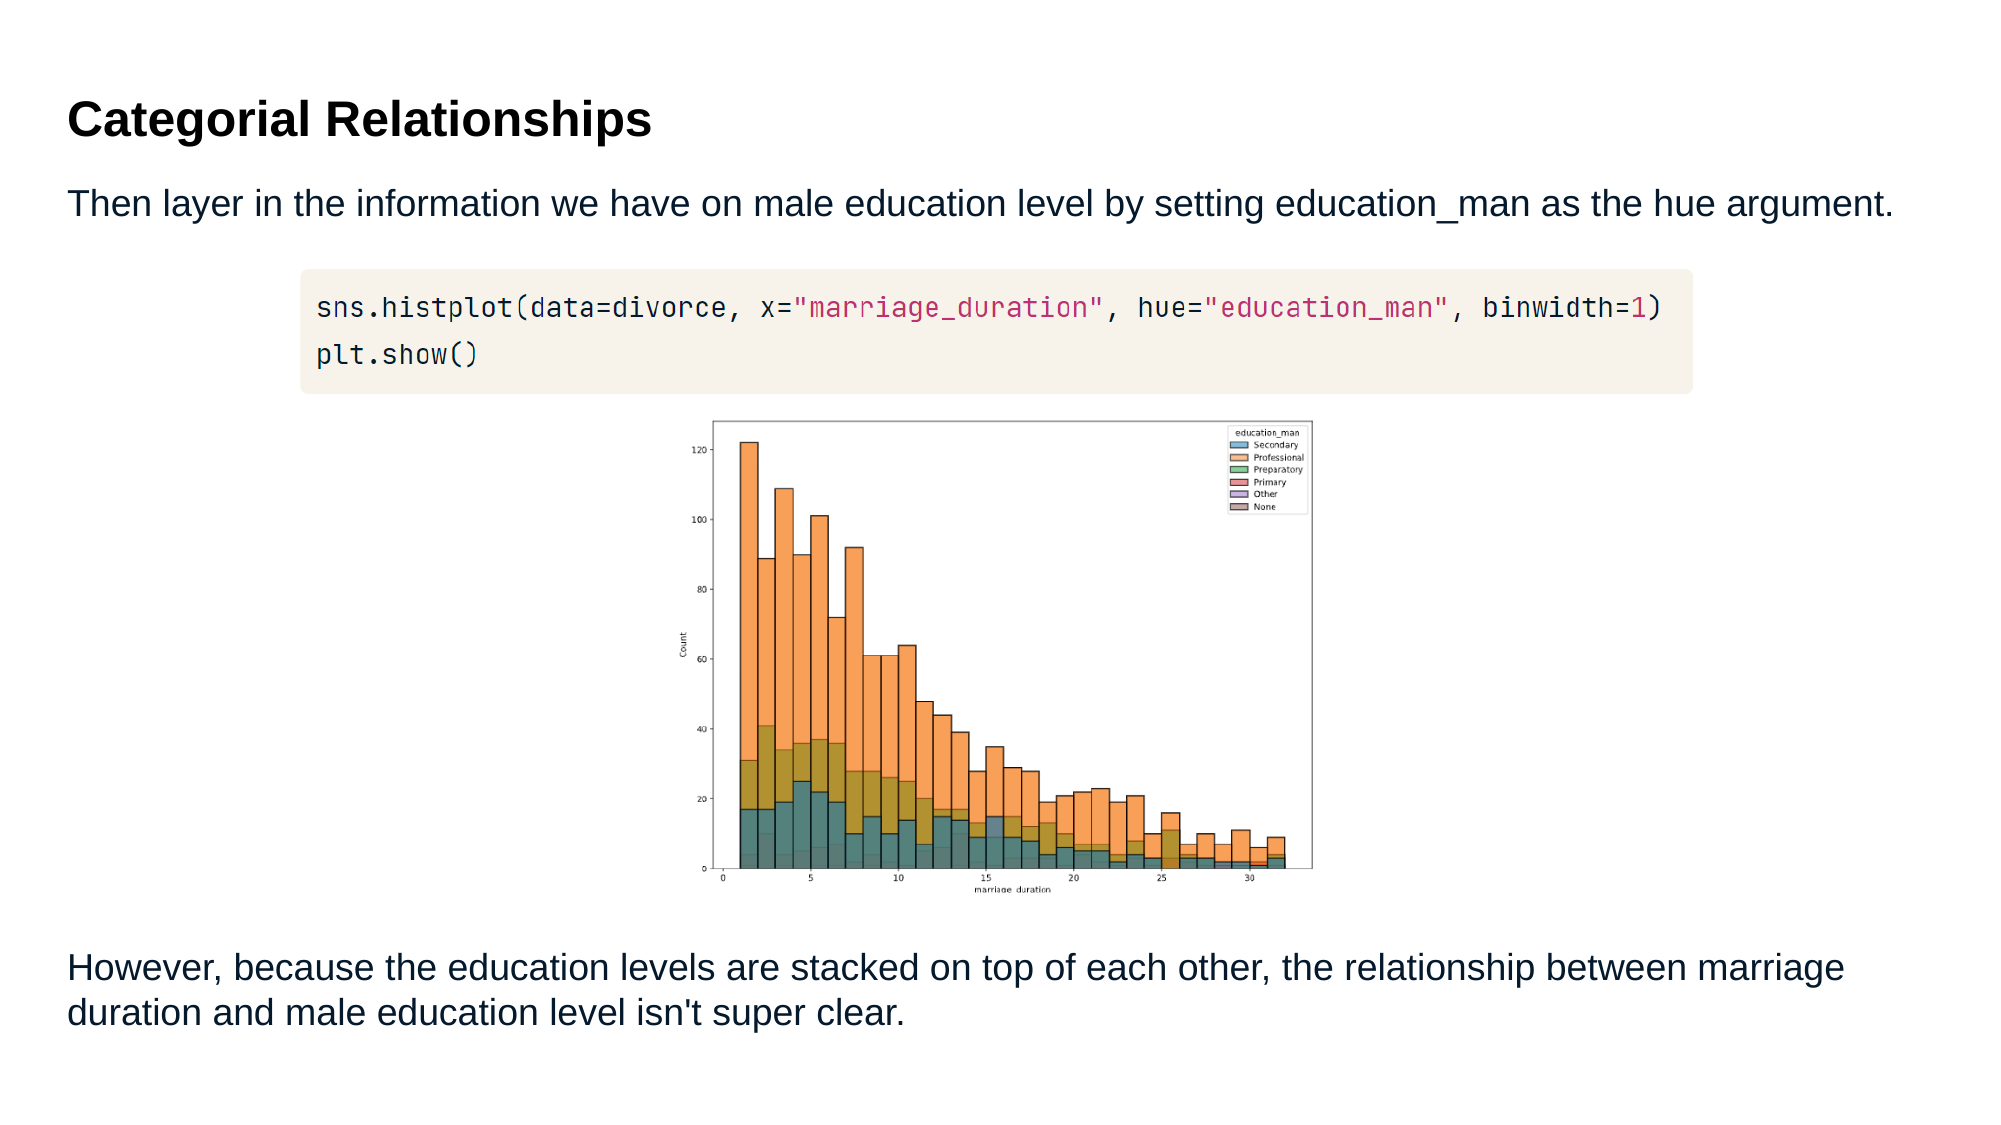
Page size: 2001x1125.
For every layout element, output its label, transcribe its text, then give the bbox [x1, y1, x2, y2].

text_box However, because the education levels are stacked on top of each other, the relationship between marriage duration and male education level isn't super clear. [52, 935, 1926, 1041]
text_box Then layer in the information we have on male education level by setting education_man as the hue argument. [52, 171, 1926, 232]
text_box Categorial Relationships [52, 75, 1053, 155]
picture [289, 252, 1711, 916]
